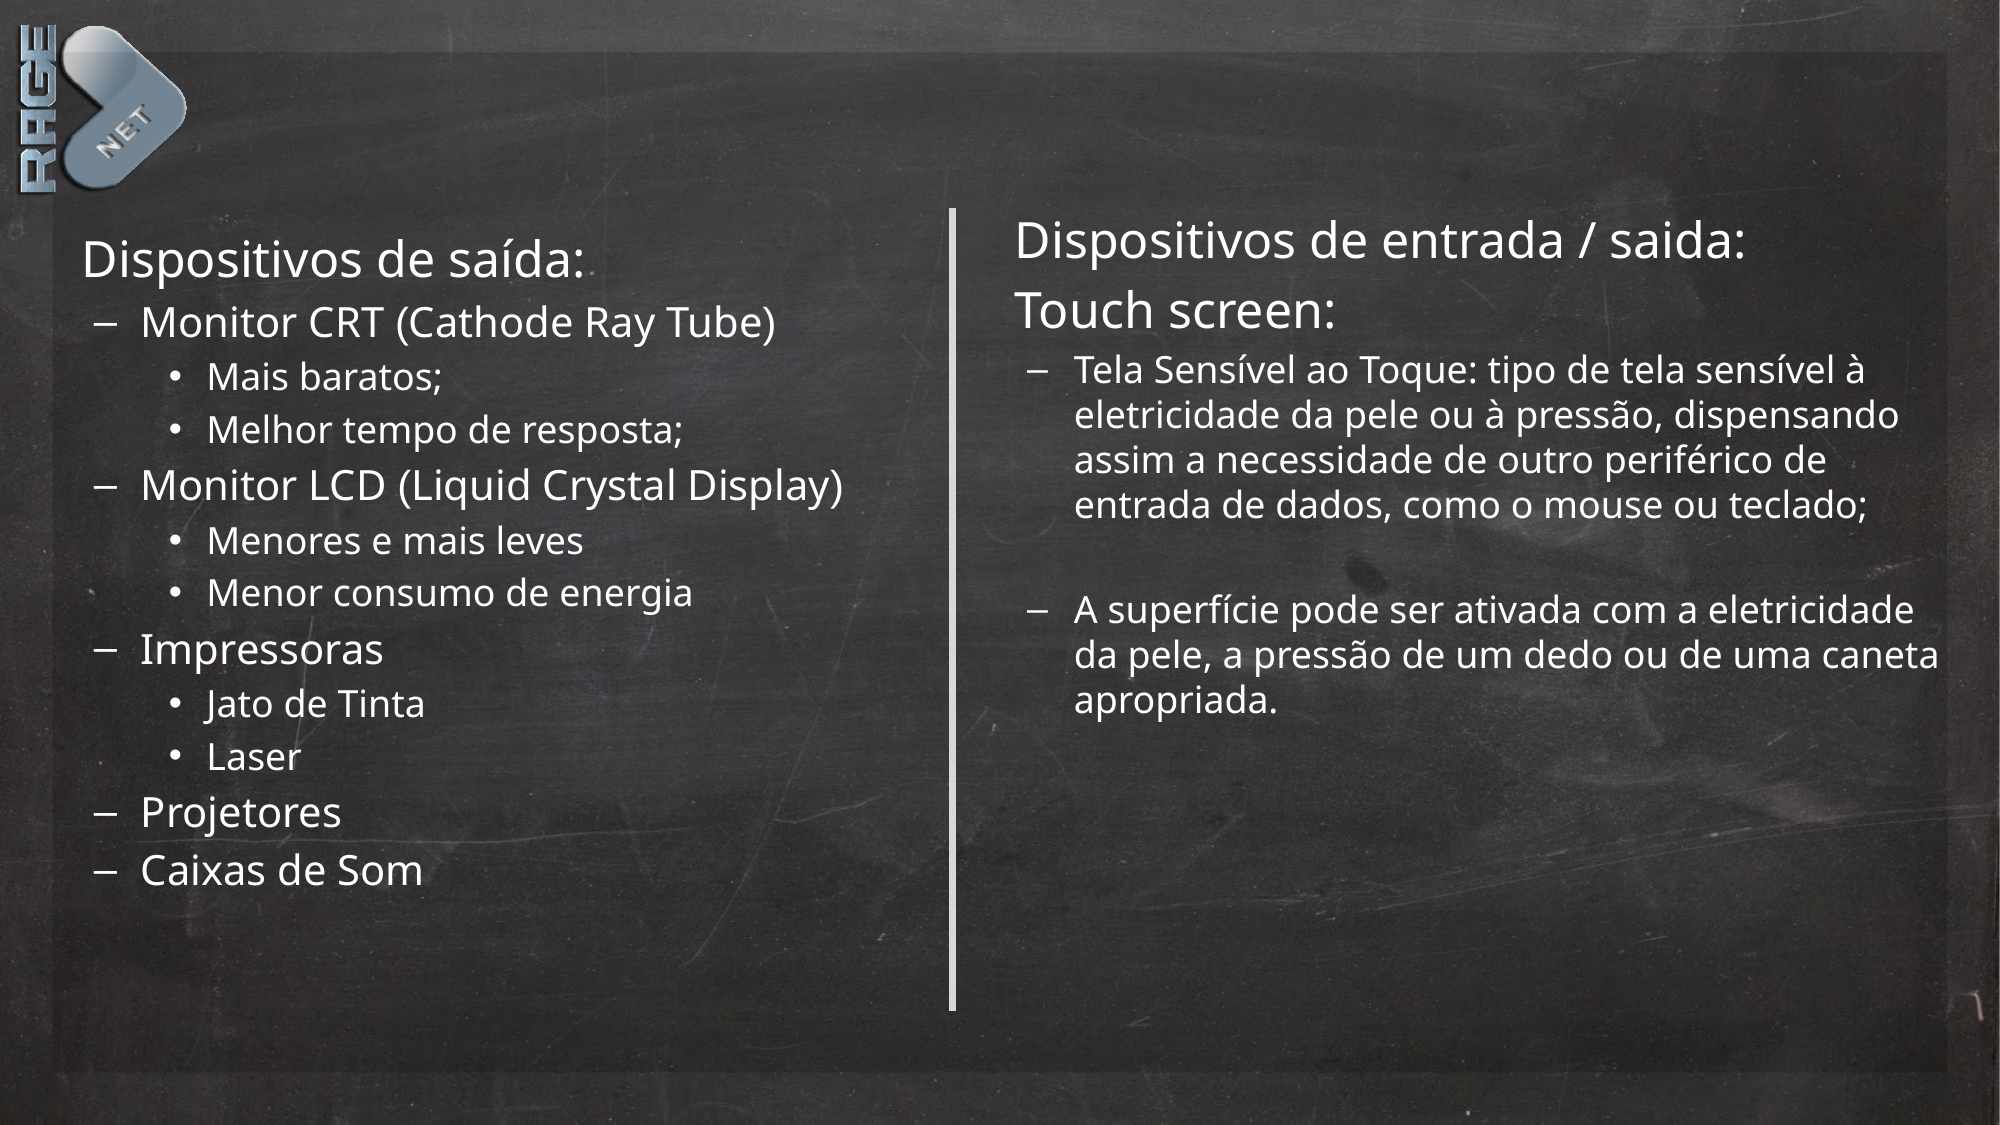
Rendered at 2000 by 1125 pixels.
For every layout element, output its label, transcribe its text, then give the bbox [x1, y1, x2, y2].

list Dispositivos de saída: Monitor CRT (Cathode Ray Tube) Mais baratos; Melhor tempo de resposta; Monitor LCD (Liquid Crystal Display) Menores e mais leves Menor consumo de energia Impressoras Jato de Tinta Laser Projetores Caixas de Som [66, 219, 953, 1038]
picture [0, 0, 2000, 1125]
text_box Dispositivos de entrada / saida: Touch screen: Tela Sensível ao Toque: tipo de tela sensível à eletricidade da pele ou à pressão, dispensando assim a necessidade de outro periférico de entrada de dados, como o mouse ou teclado; A superfície pode ser ativada com a eletricidade da pele, a pressão de um dedo ou de uma caneta apropriada. [999, 200, 1957, 1019]
